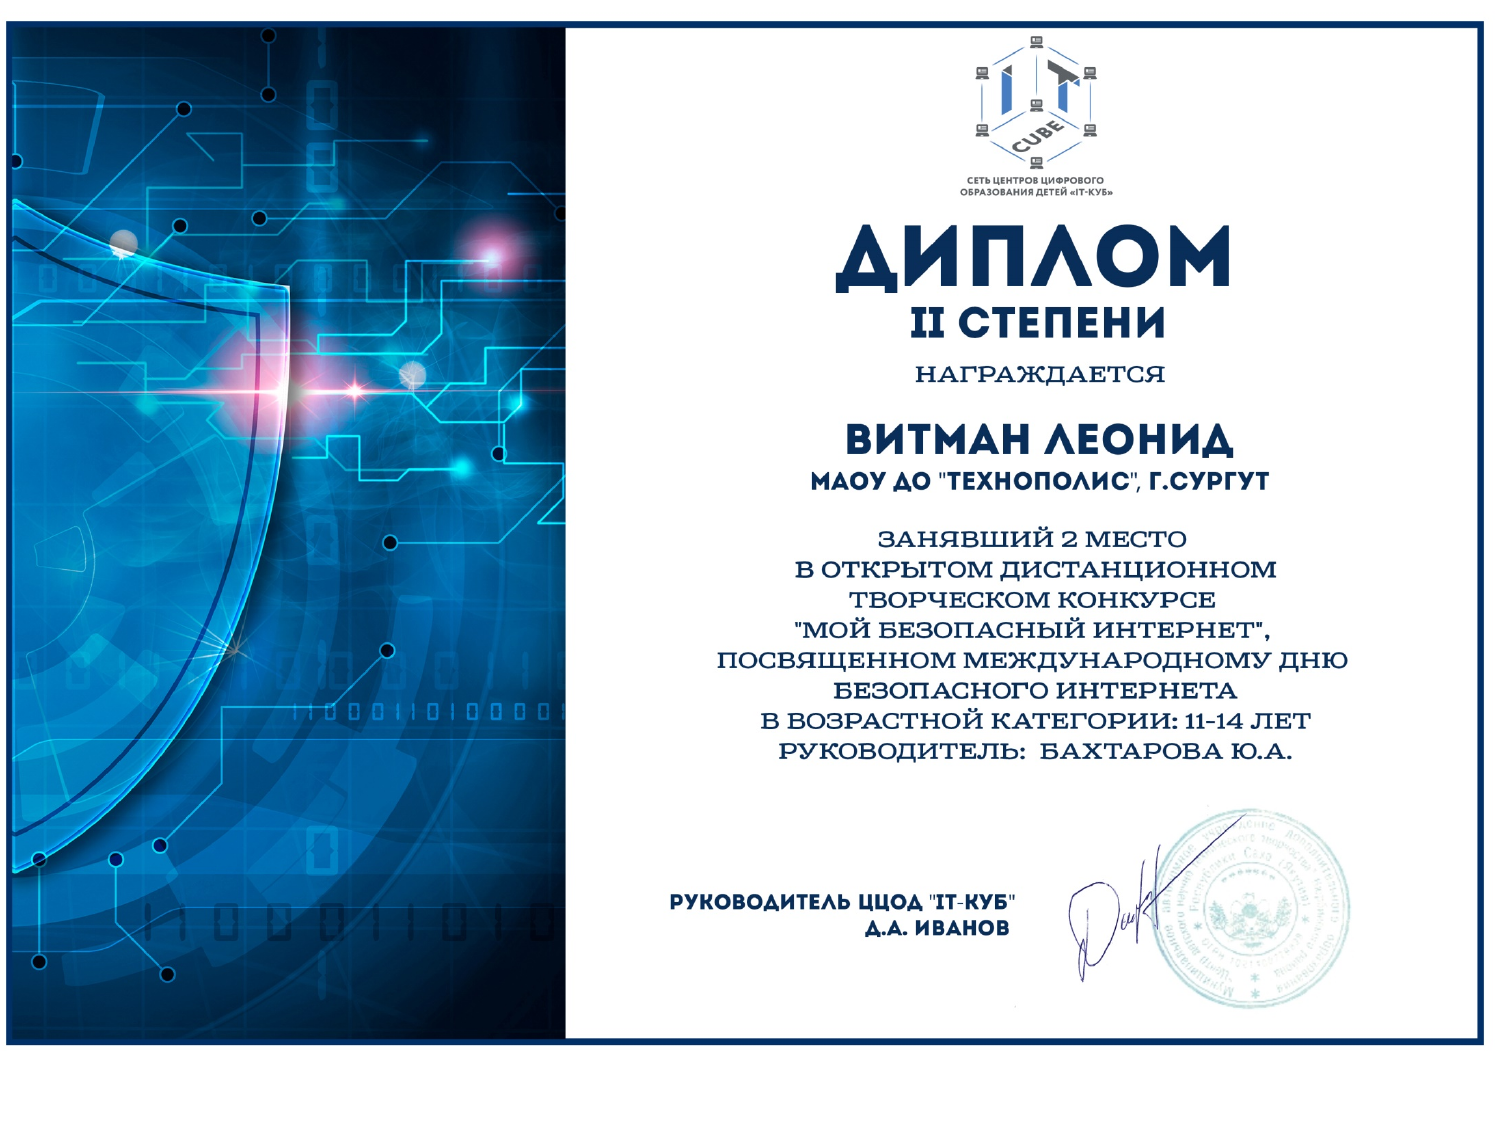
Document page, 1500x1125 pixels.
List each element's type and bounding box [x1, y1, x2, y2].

list [0, 0, 1500, 1072]
